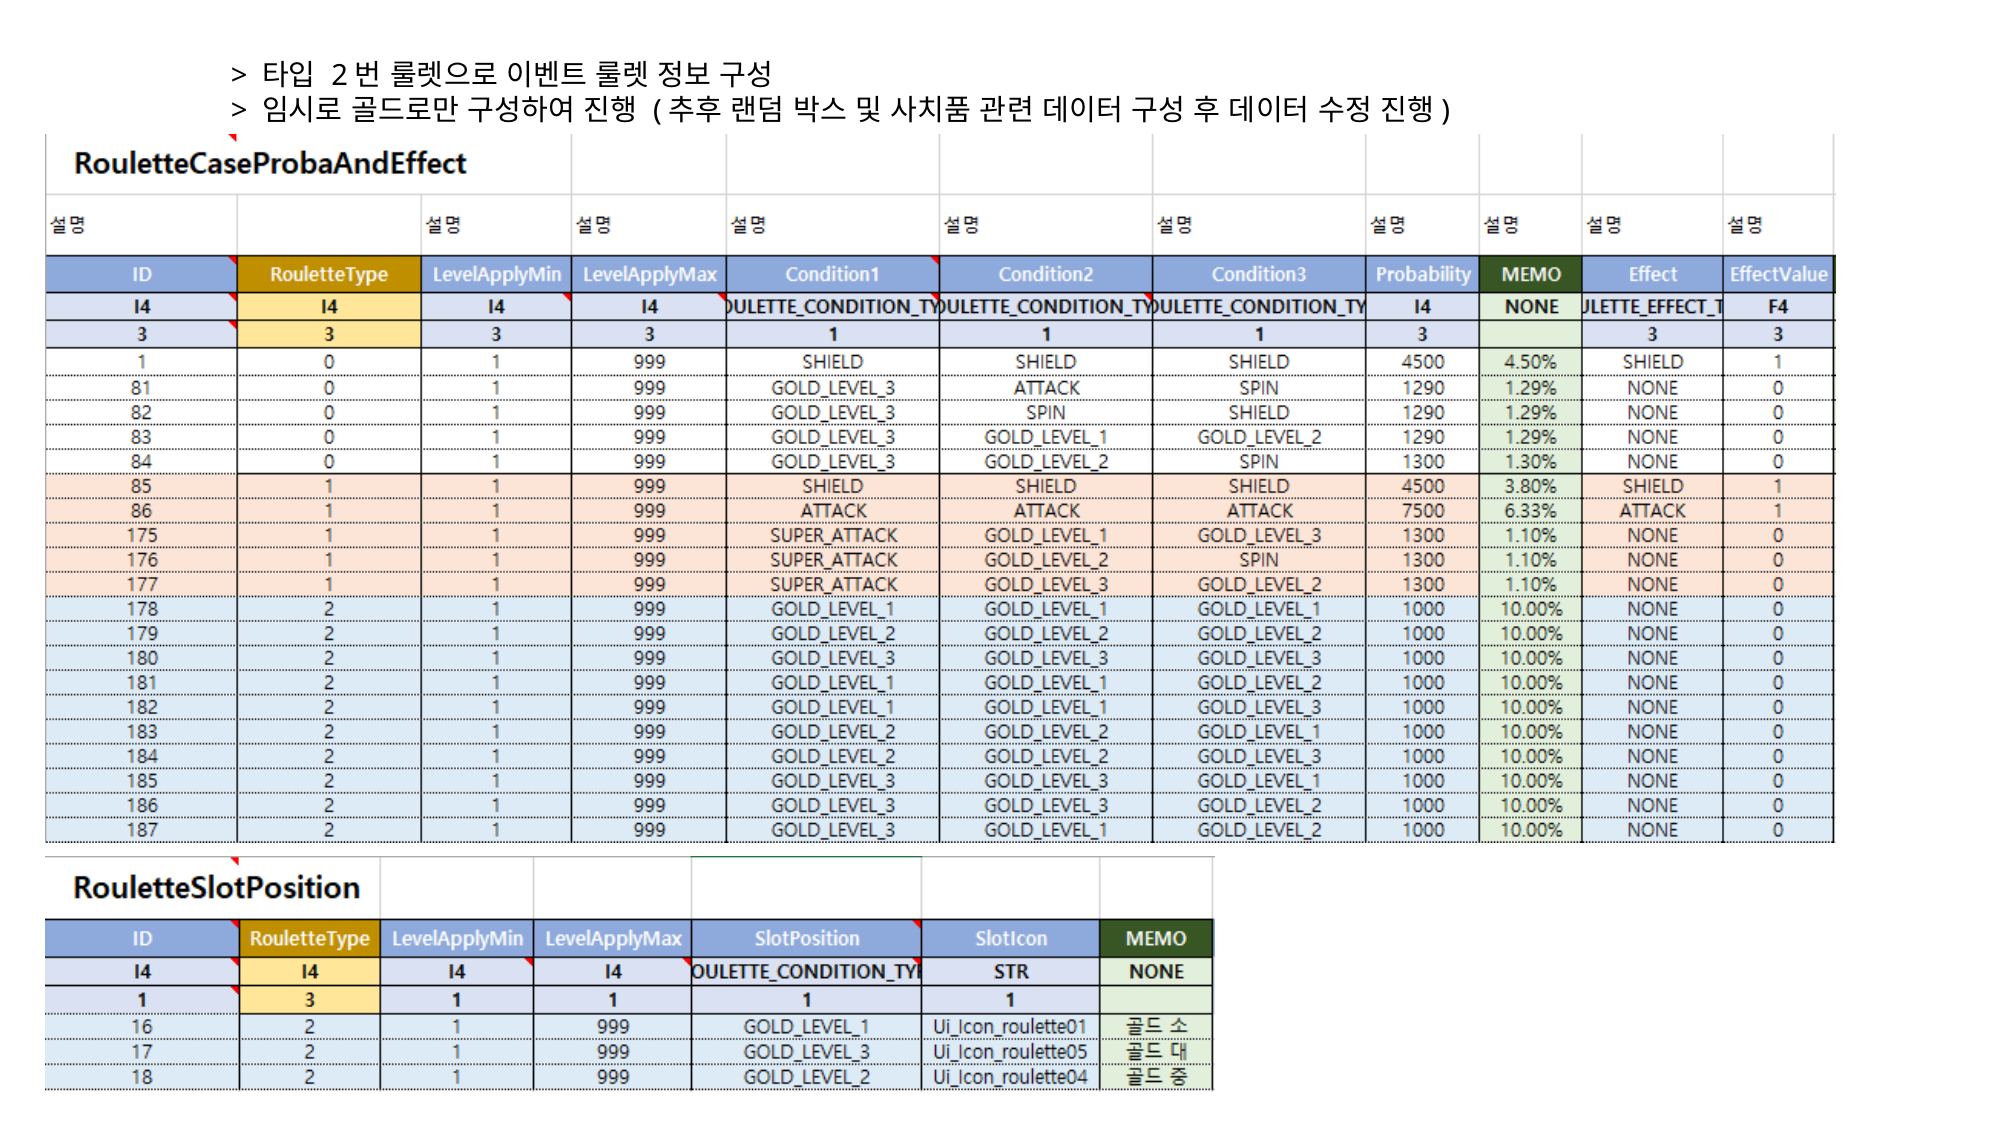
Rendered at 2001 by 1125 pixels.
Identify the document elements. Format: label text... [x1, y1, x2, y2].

picture [45, 134, 1836, 843]
picture [45, 856, 1215, 1092]
text_box > 타입 2번 룰렛으로 이벤트 룰렛 정보 구성 > 임시로 골드로만 구성하여 진행 (추후 랜덤 박스 및 사치품 관련 데이터 구성 후 데이터 수정 진행) [58, 48, 1466, 134]
